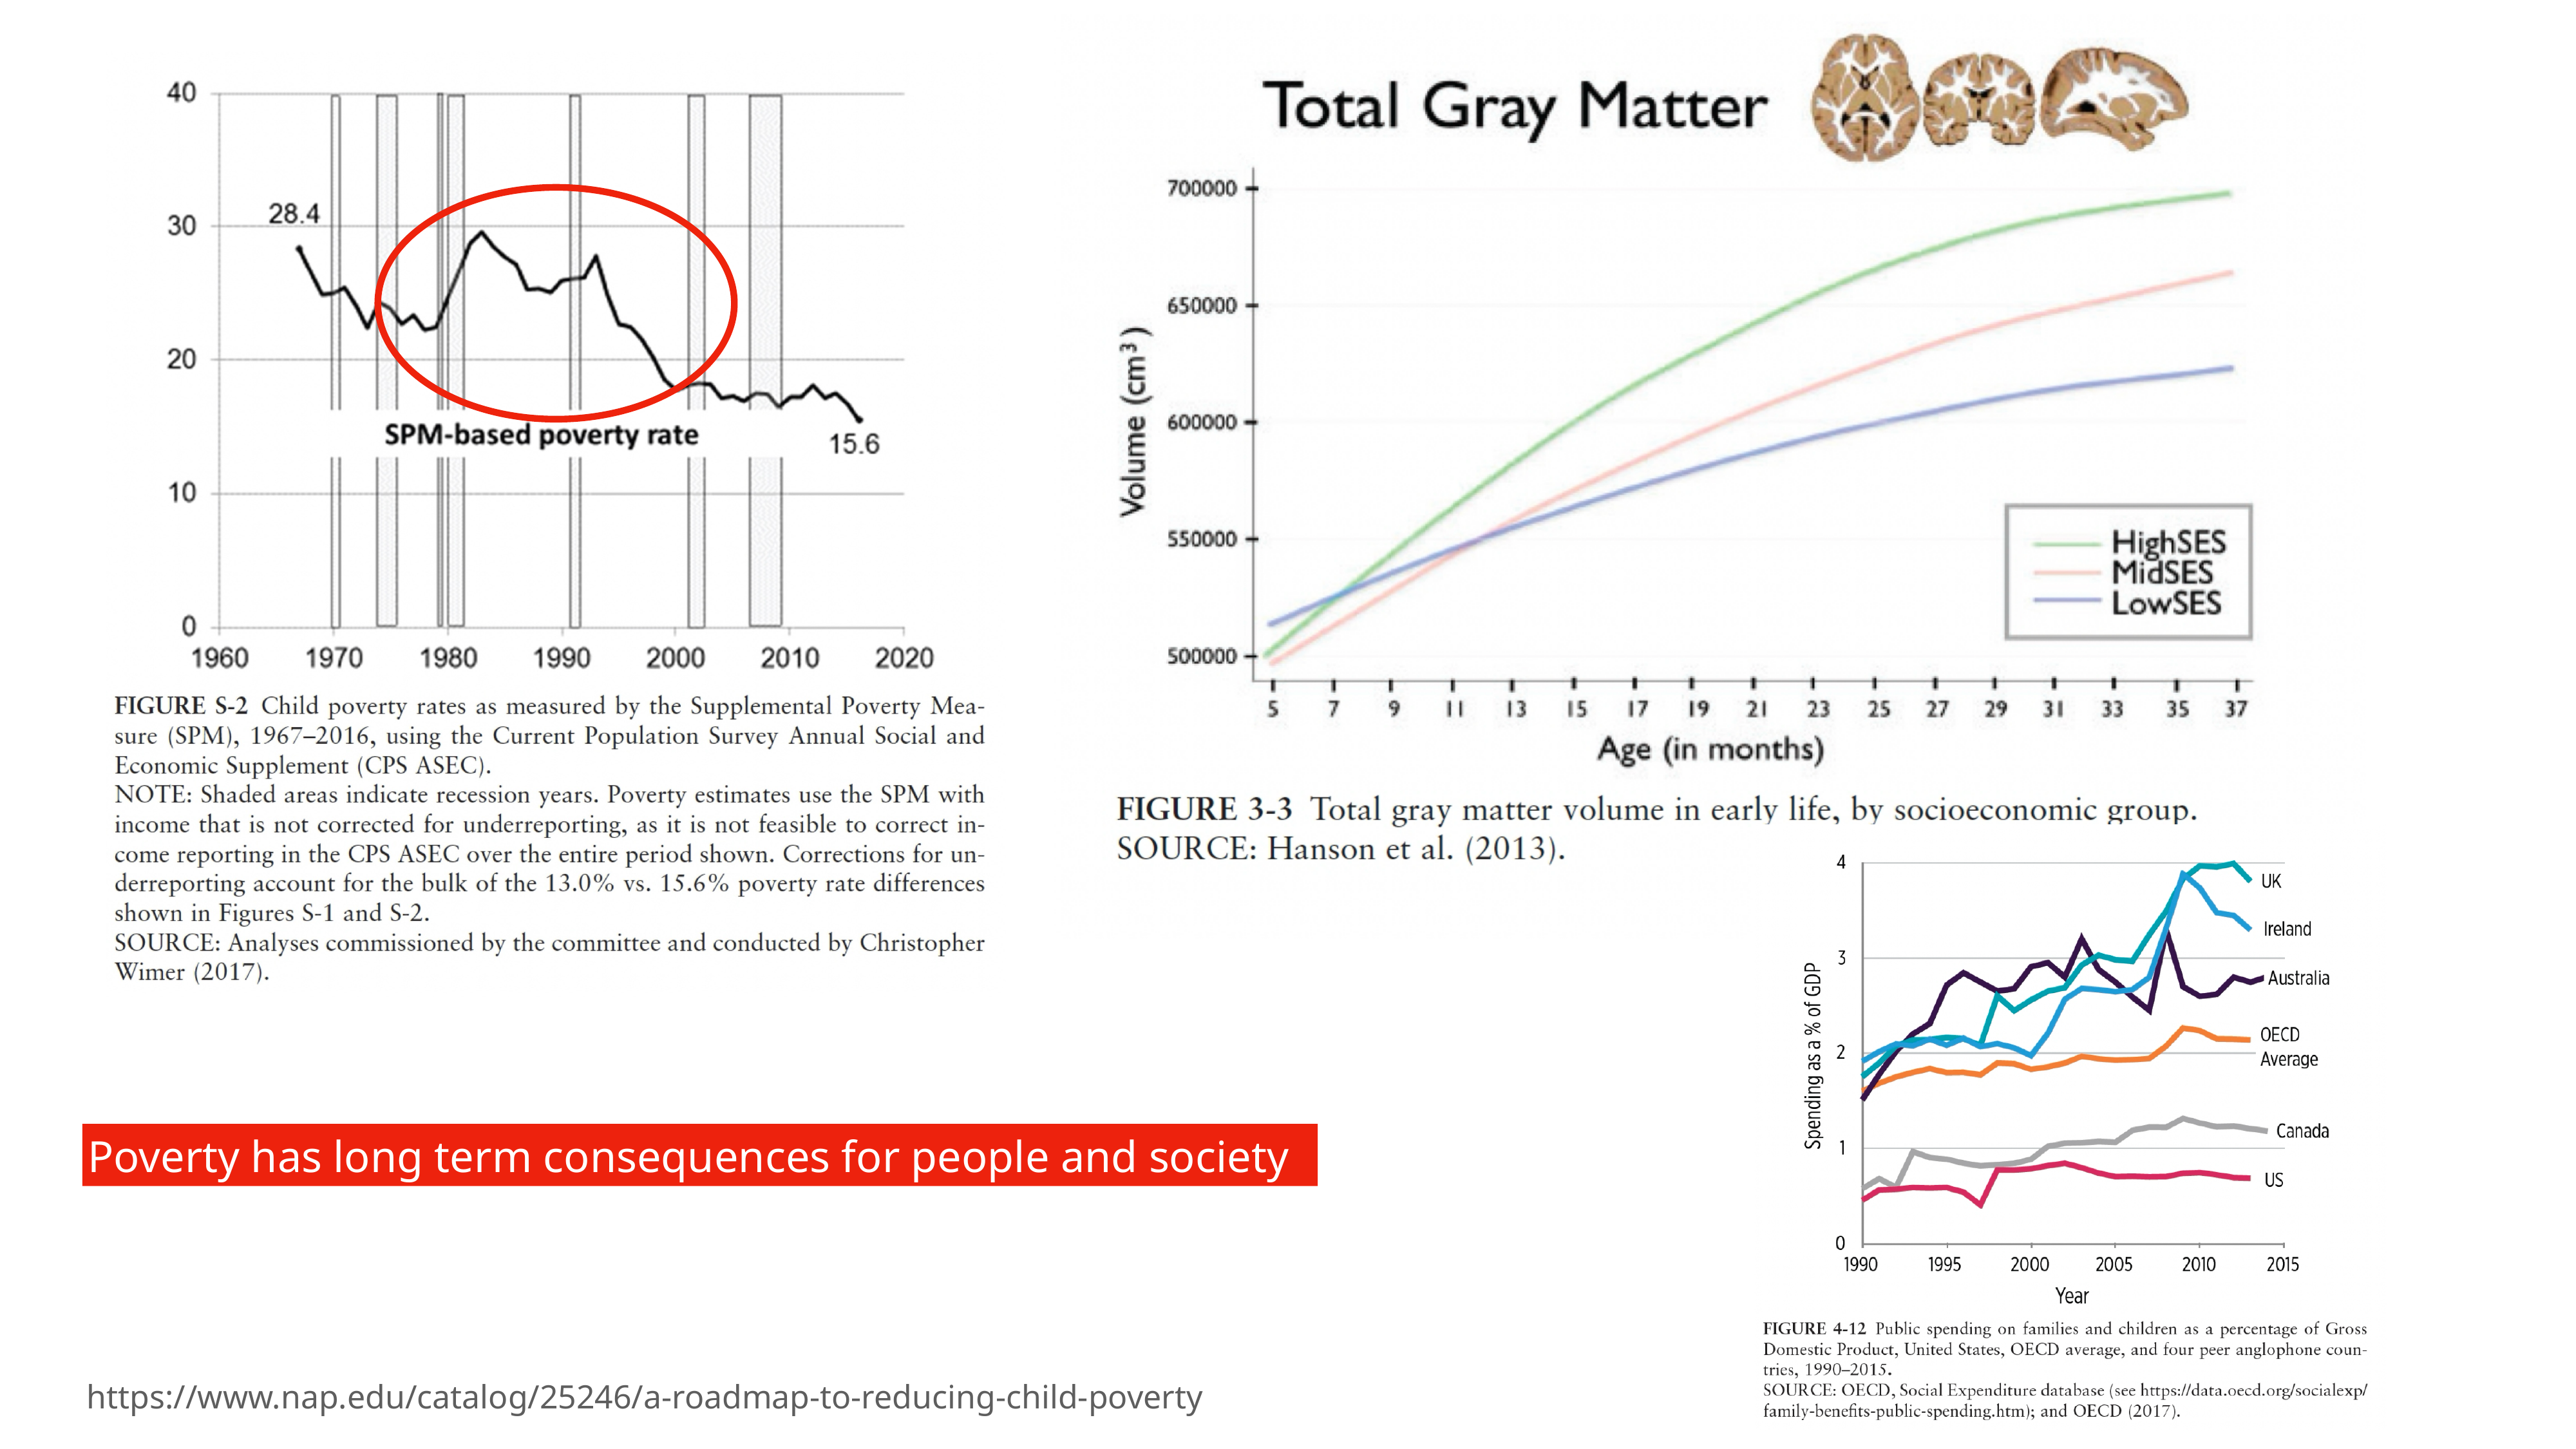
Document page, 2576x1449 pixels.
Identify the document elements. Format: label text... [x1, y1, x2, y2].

text_box https://www.nap.edu/catalog/25246/a-roadmap-to-reducing-child-poverty [81, 1370, 1209, 1421]
text_box Poverty has long term consequences for people and society [82, 1124, 1318, 1186]
picture [106, 51, 1007, 997]
picture [1054, 14, 2387, 1431]
